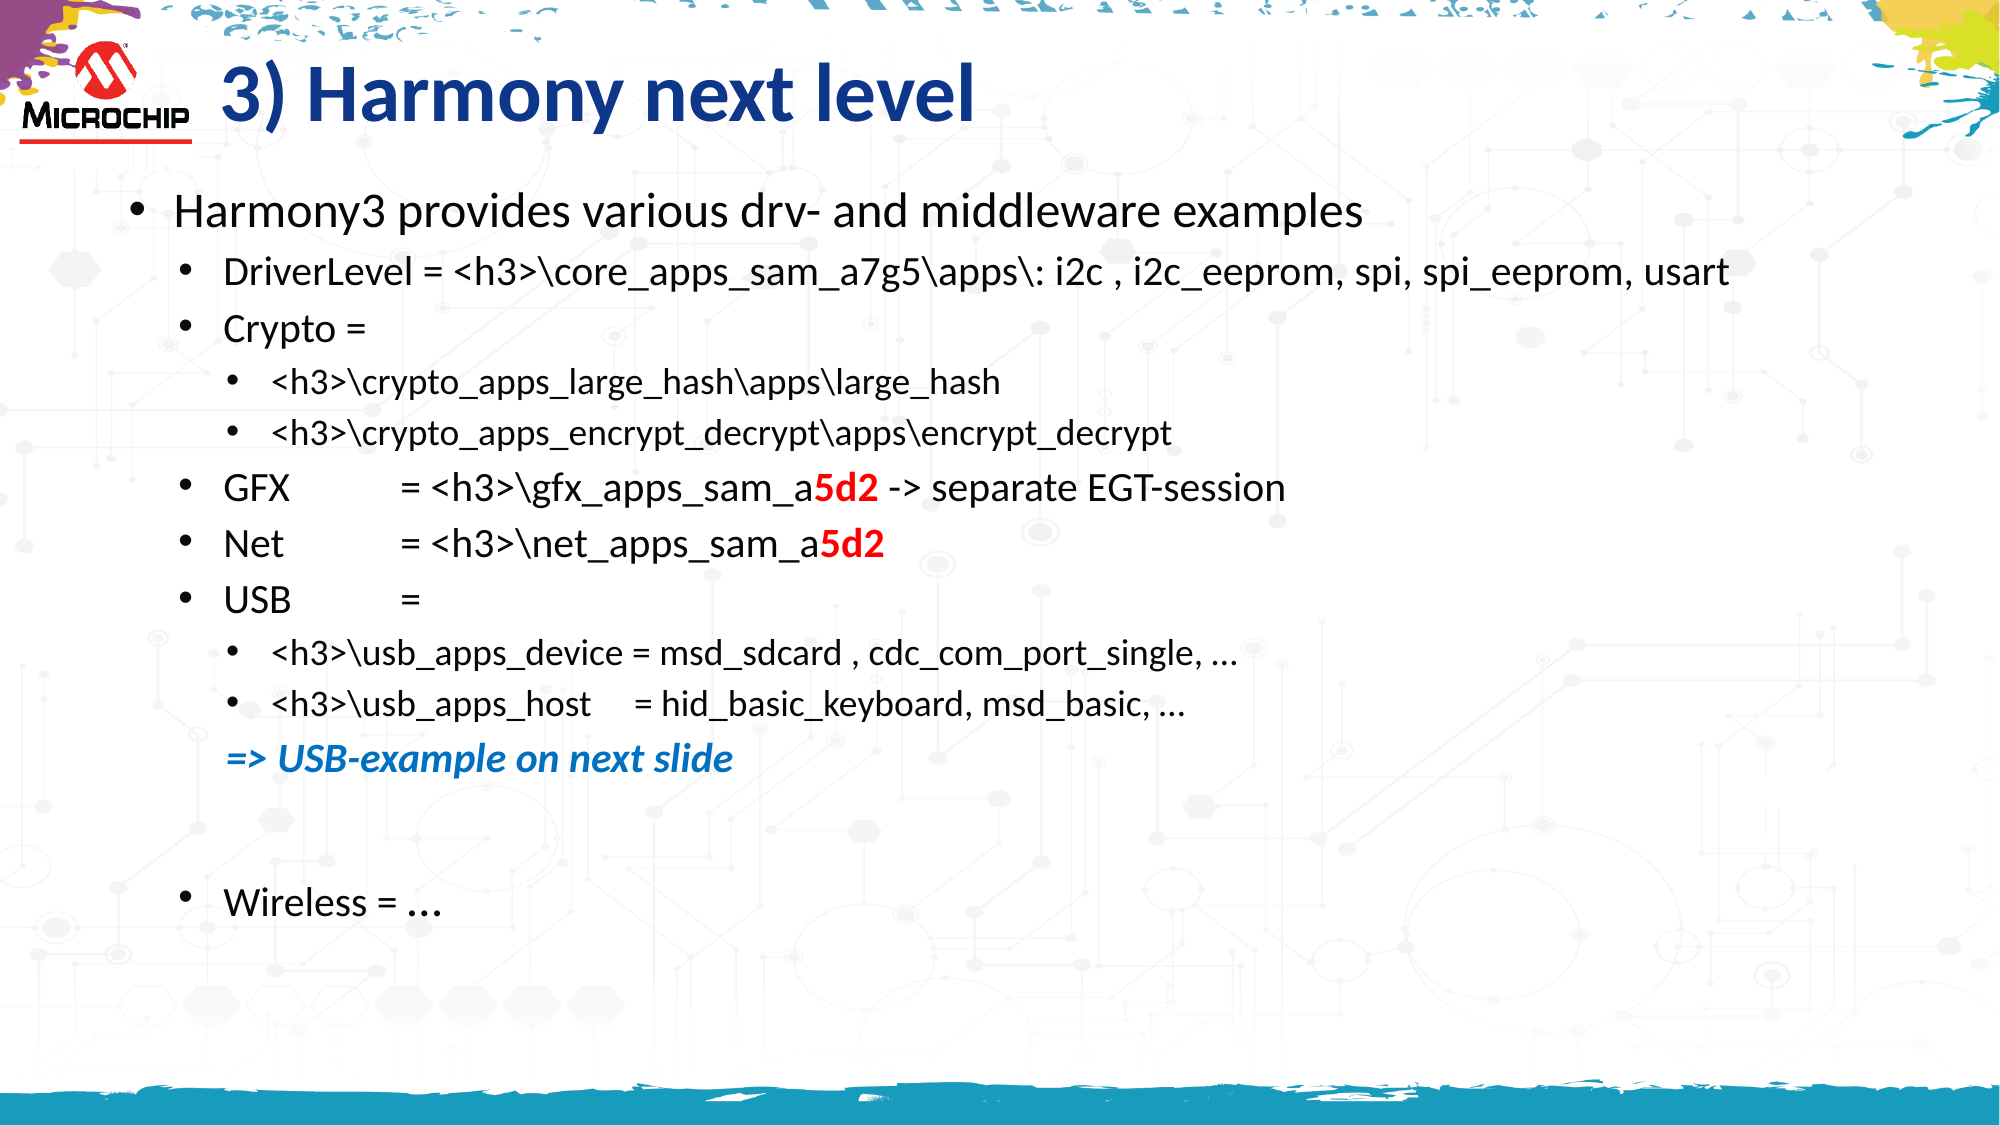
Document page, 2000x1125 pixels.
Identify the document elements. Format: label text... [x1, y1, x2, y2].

title 3) Harmony next level [200, 28, 1822, 132]
picture [0, 0, 2000, 1125]
list Harmony3 provides various drv- and middleware examples DriverLevel = <h3>\core_apps_sam_a7g5\apps\: i2c , i2c_eeprom, spi, spi_eeprom, usart Crypto = <h3>\crypto_apps_large_hash\apps\large_hash <h3>\crypto_apps_encrypt_decrypt\apps\encrypt_decrypt GFX = <h3>\gfx_apps_sam_a5d2 -> separate EGT-session Net = <h3>\net_apps_sam_a5d2 USB = <h3>\usb_apps_device = msd_sdcard , cdc_com_port_single, … <h3>\usb_apps_host = hid_basic_keyboard, msd_basic, … => USB-example on next slide Wireless = … [108, 167, 1950, 937]
